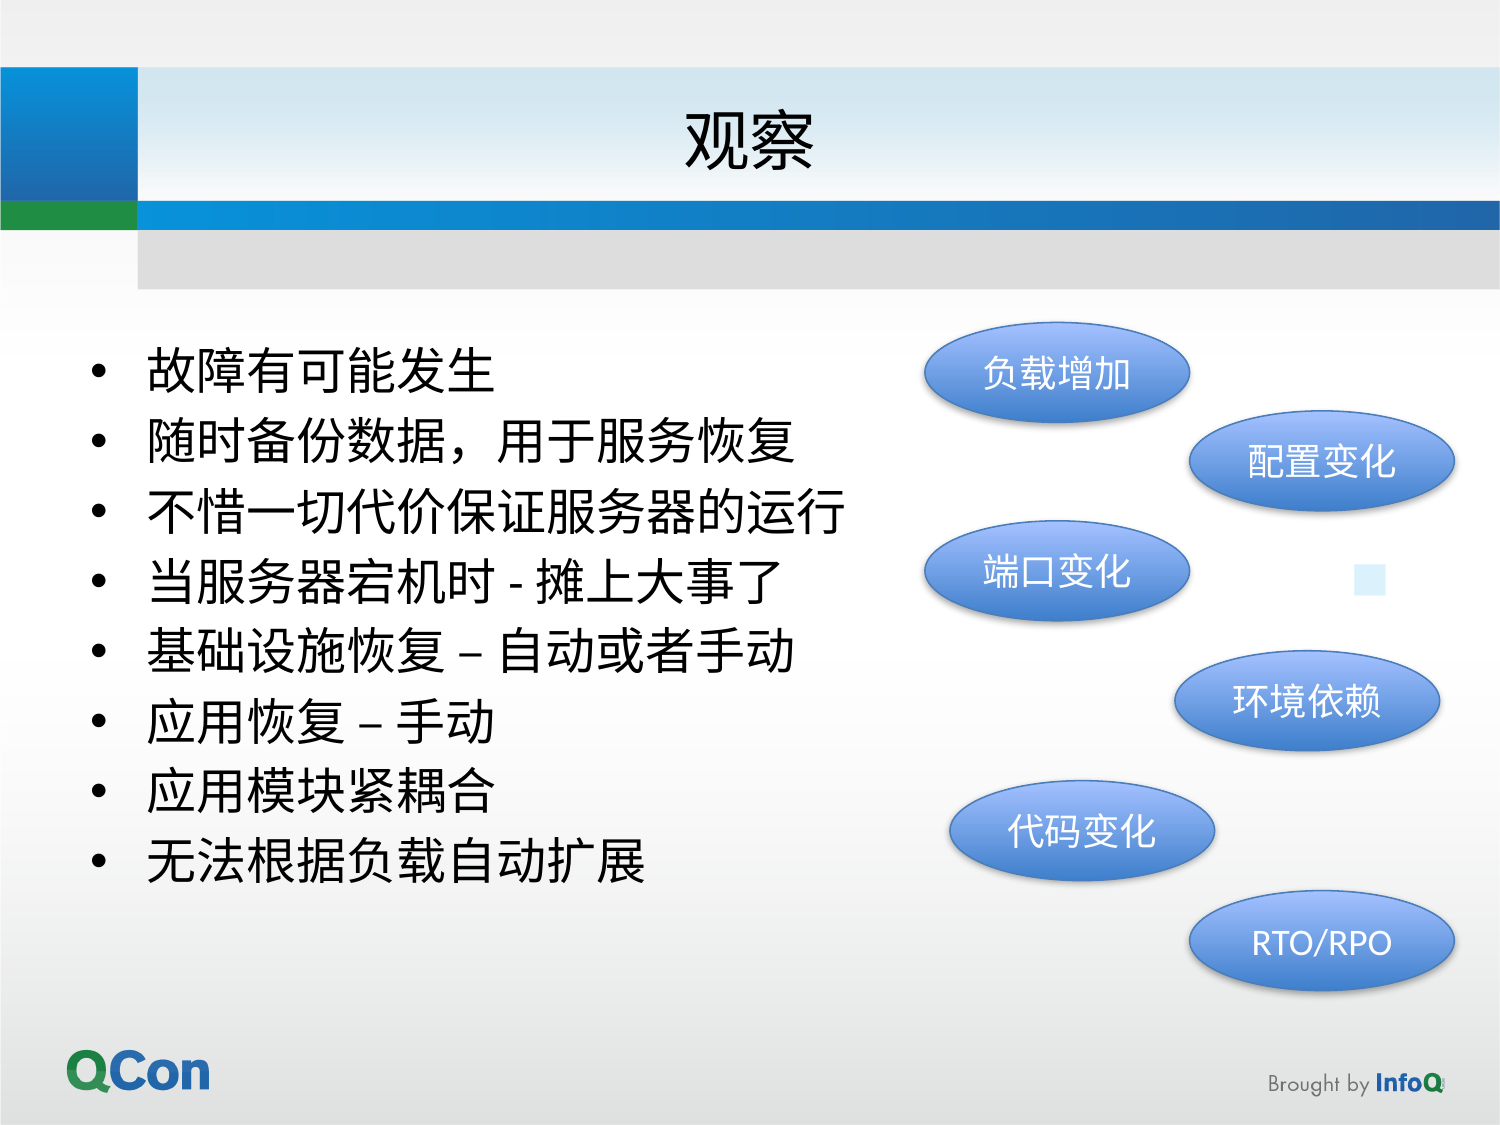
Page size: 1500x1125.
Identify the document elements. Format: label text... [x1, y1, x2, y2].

picture [0, 0, 1500, 1125]
text_box 配置变化 [1188, 410, 1456, 512]
text_box 负载增加 [924, 321, 1191, 424]
title 观察 [75, 45, 1425, 233]
text_box 代码变化 [949, 779, 1216, 882]
text_box 环境依赖 [1174, 649, 1441, 752]
text_box 端口变化 [924, 520, 1191, 622]
list 故障有可能发生 随时备份数据，用于服务恢复 不惜一切代价保证服务器的运行 当服务器宕机时-摊上大事了 基础设施恢复 – 自动或者手动 应用恢复 – 手动 应用模块紧耦合 无法根据负载自动扩展 [75, 262, 1425, 1005]
text_box RTO/RPO [1188, 889, 1456, 992]
